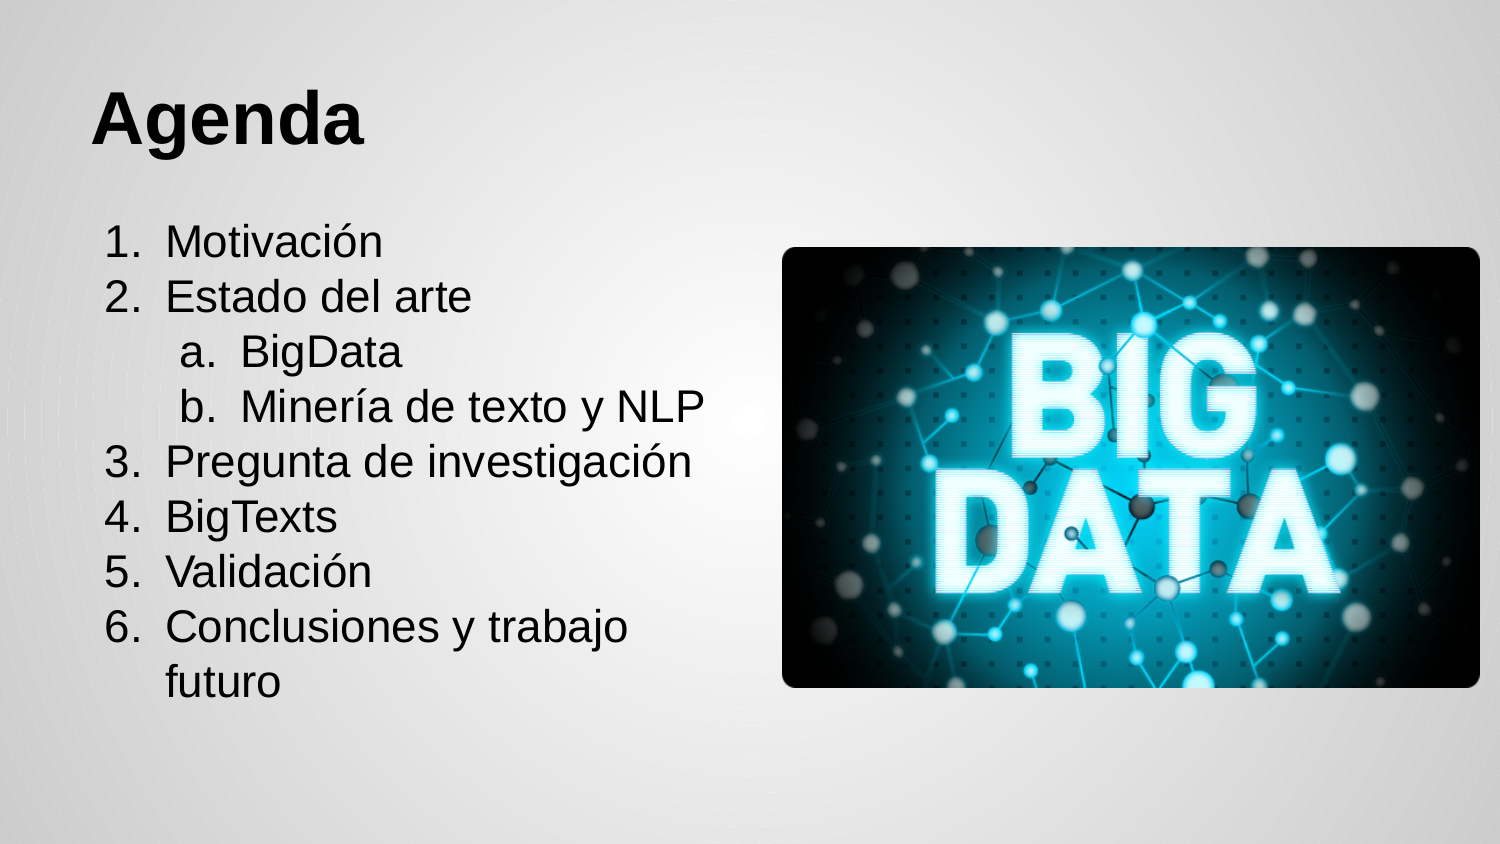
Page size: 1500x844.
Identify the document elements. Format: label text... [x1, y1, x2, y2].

list Motivación Estado del arte BigData Minería de texto y NLP Pregunta de investigación BigTexts Validación Conclusiones y trabajo futuro [75, 196, 751, 808]
picture [781, 246, 1480, 688]
title Agenda [75, 33, 1425, 175]
